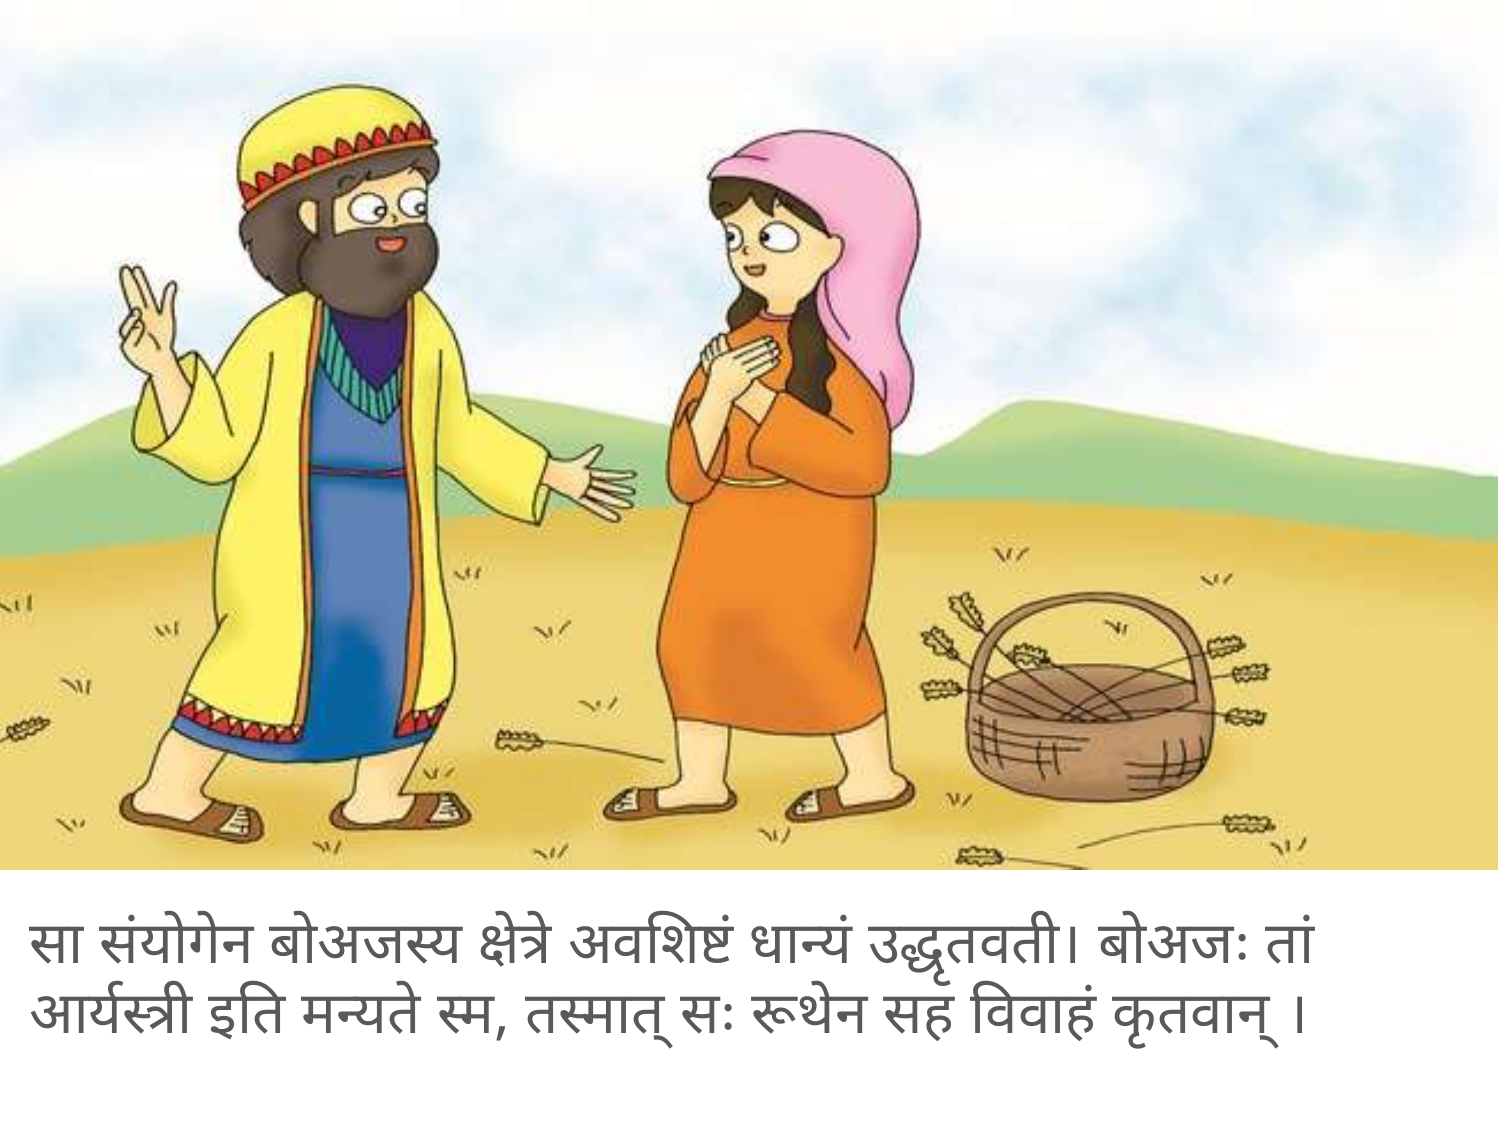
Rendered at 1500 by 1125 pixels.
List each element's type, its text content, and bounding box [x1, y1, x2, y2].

text_box सा संयोगेन बोअजस्य क्षेत्रे अवशिष्टं धान्यं उद्धृतवती। बोअजः तां आर्यस्त्री इति मन्यते स्म, तस्मात् सः रूथेन सह विवाहं कृतवान् । [14, 897, 1500, 1053]
picture [0, 0, 1498, 870]
